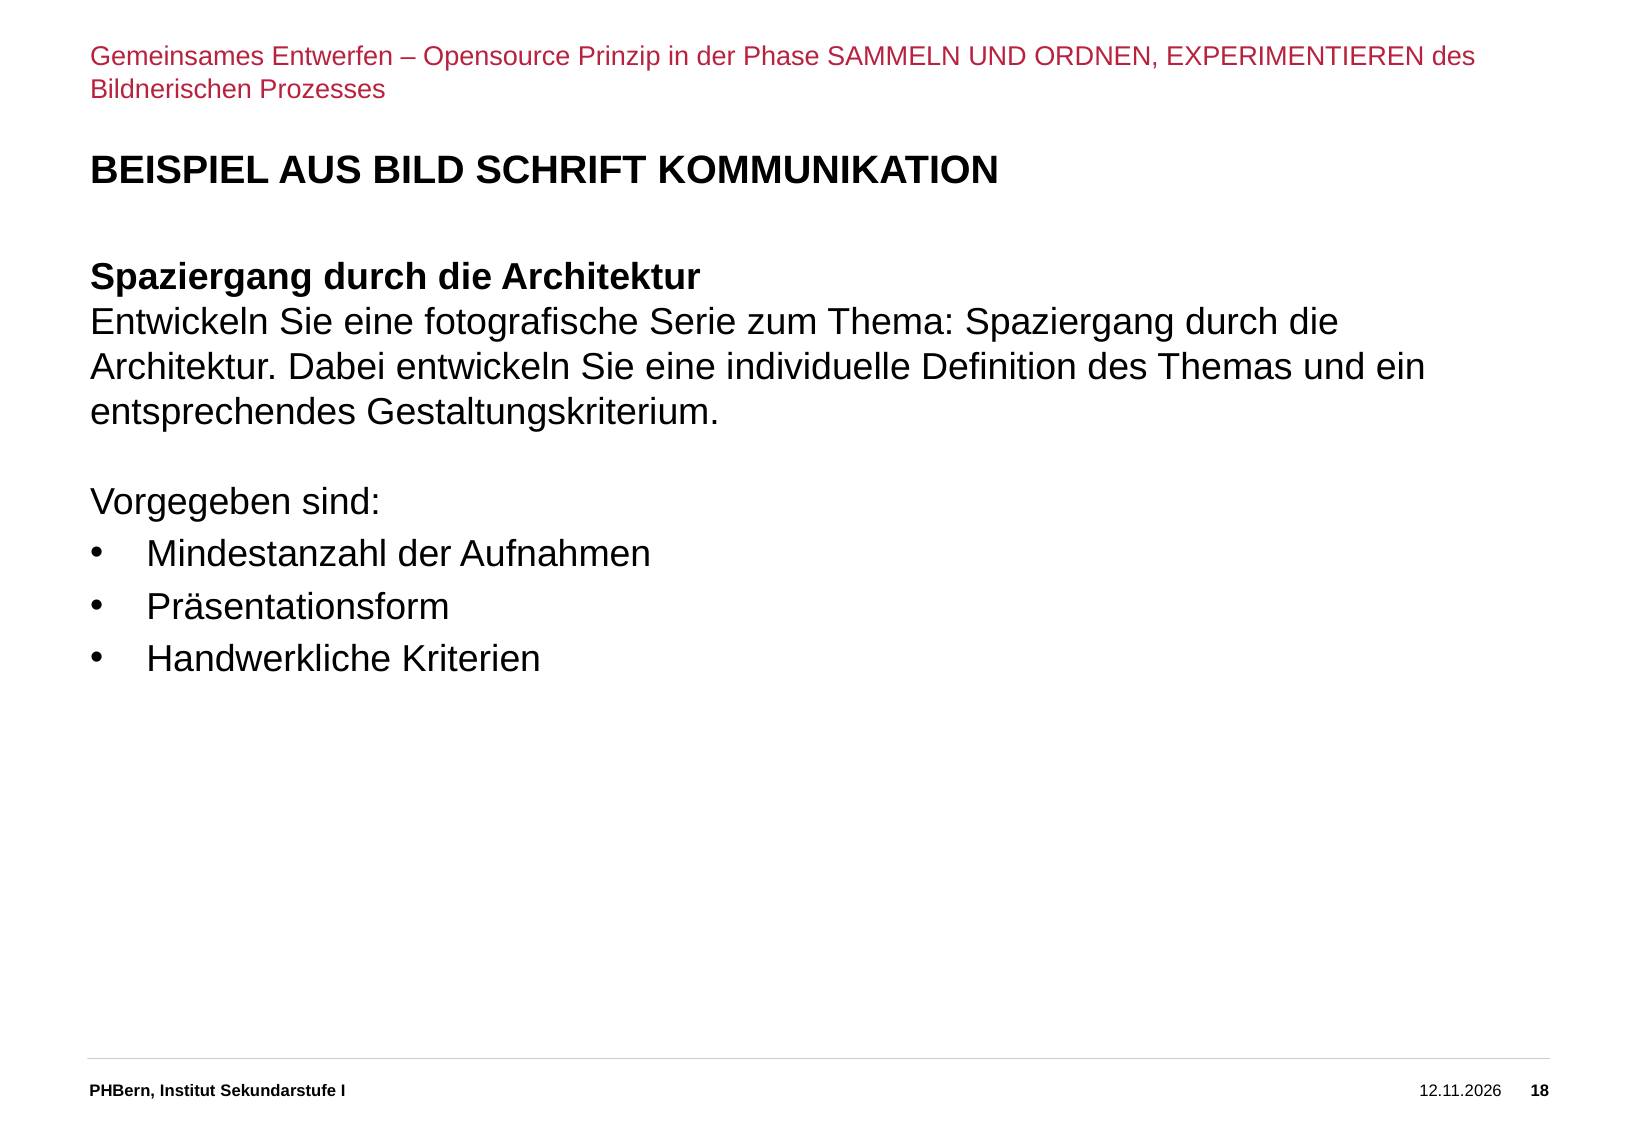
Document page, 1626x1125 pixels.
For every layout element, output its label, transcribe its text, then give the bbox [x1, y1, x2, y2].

list Spaziergang durch die Architektur Entwickeln Sie eine fotografische Serie zum Thema: Spaziergang durch die Architektur. Dabei entwickeln Sie eine individuelle Definition des Themas und ein entsprechendes Gestaltungskriterium. Vorgegeben sind: Mindestanzahl der Aufnahmen Präsentationsform Handwerkliche Kriterien [75, 244, 1550, 1094]
title BEISPIEL AUS BILD SCHRIFT KOMMUNIKATION [75, 134, 1550, 200]
list Gemeinsames Entwerfen – Opensource Prinzip in der Phase SAMMELN UND ORDNEN, EXPERIMENTIEREN des Bildnerischen Prozesses [75, 30, 1551, 79]
